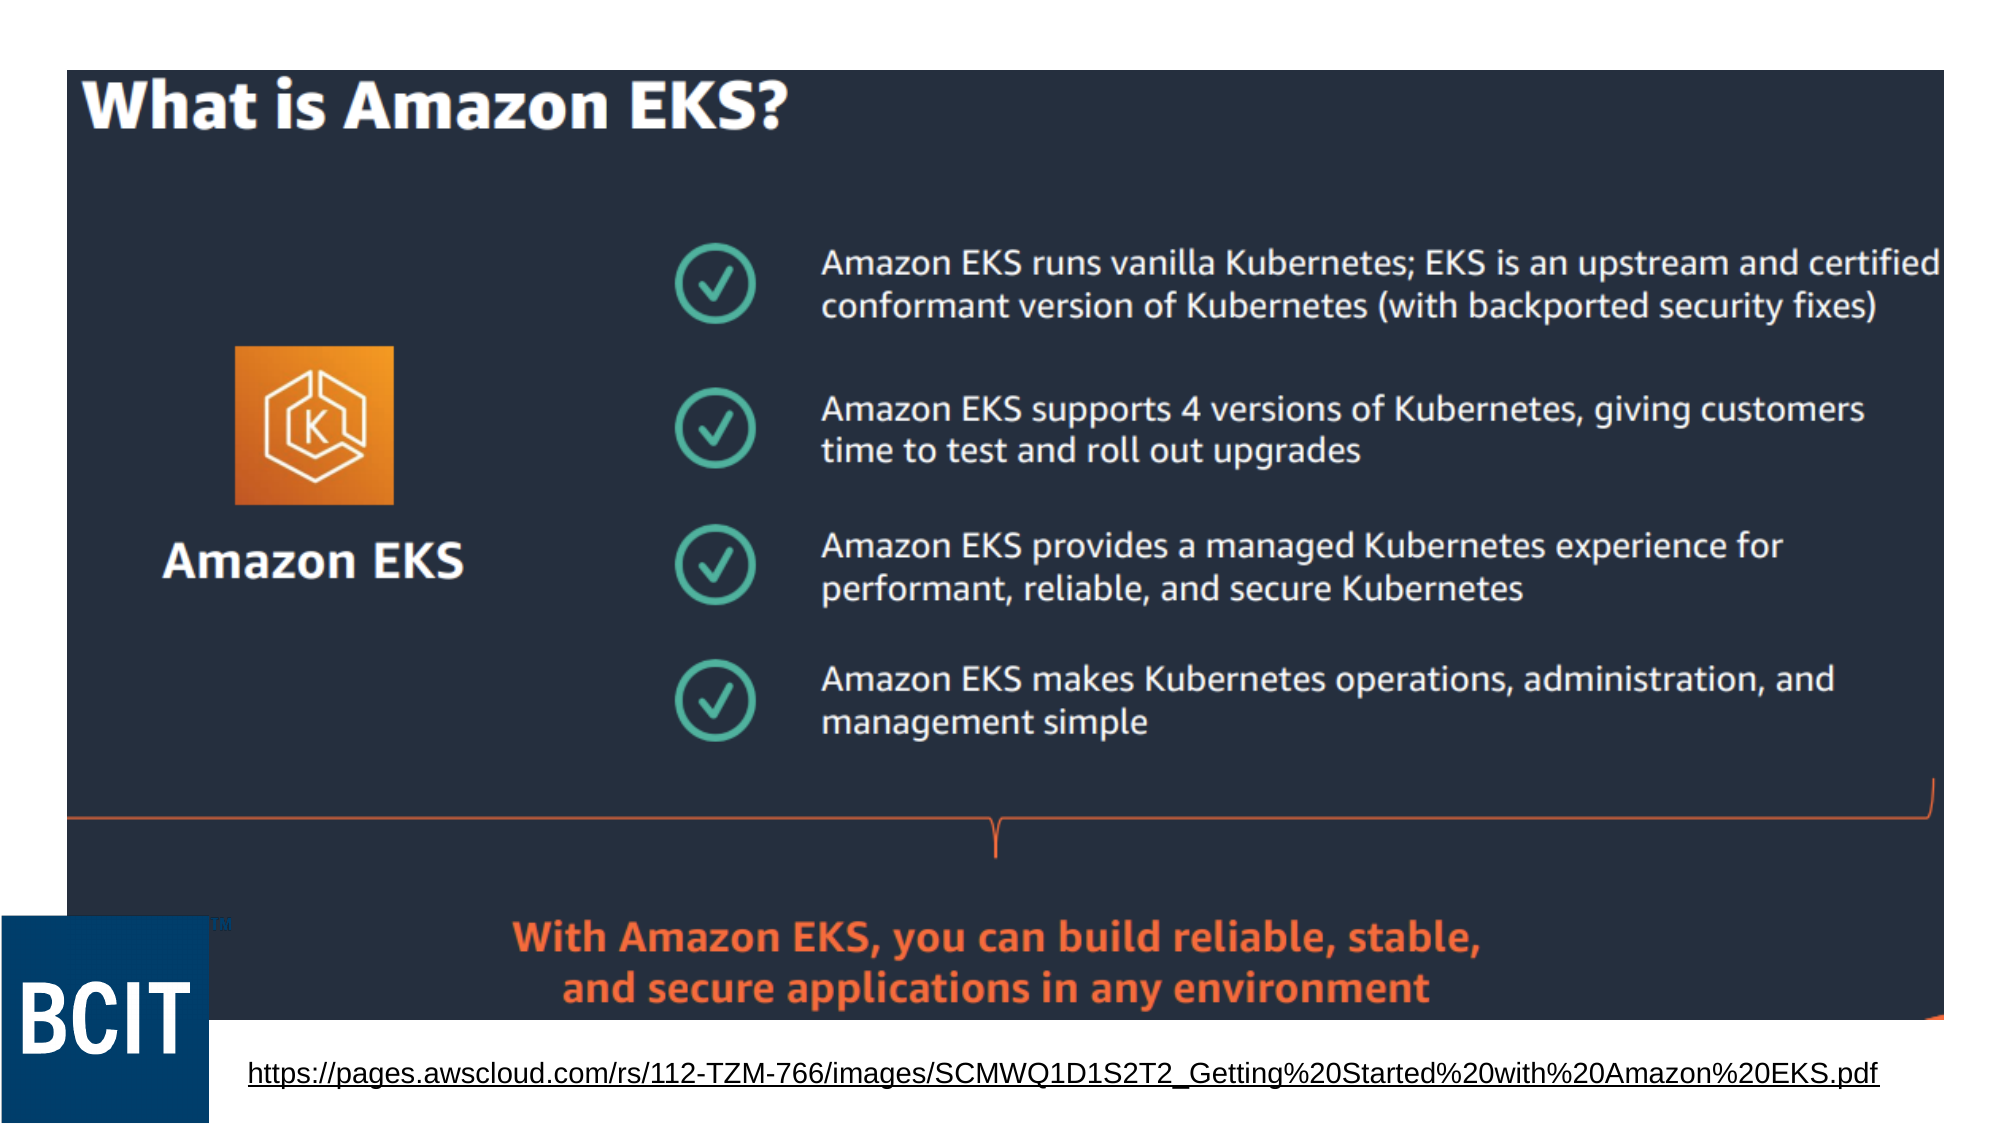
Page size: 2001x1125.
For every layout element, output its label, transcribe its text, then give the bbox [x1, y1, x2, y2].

picture [0, 70, 1945, 1125]
text_box https://pages.awscloud.com/rs/112-TZM-766/images/SCMWQ1D1S2T2_Getting%20Started%20with%20Amazon%20EKS.pdf [237, 1046, 1909, 1097]
